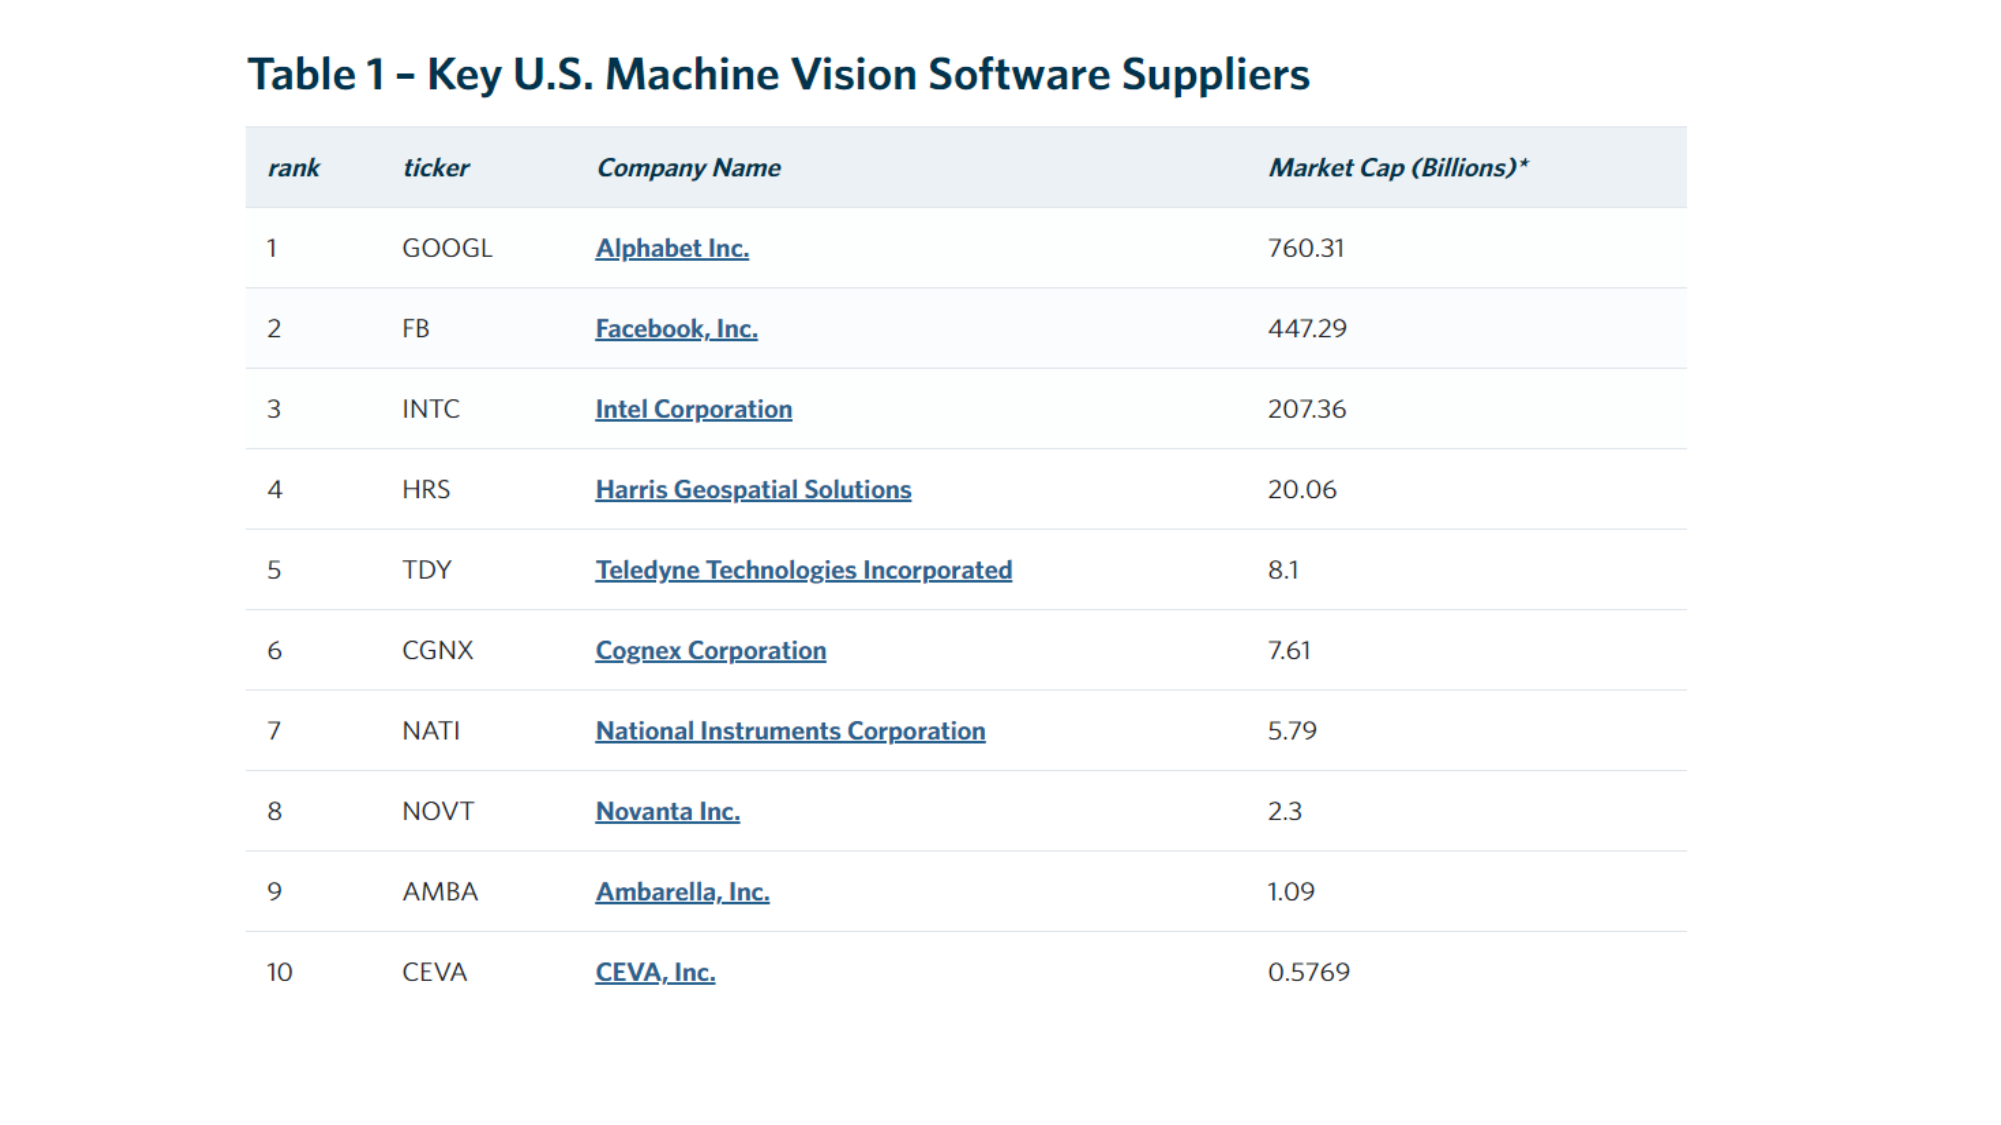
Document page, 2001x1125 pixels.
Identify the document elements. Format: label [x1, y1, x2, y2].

picture [231, 42, 1709, 1047]
